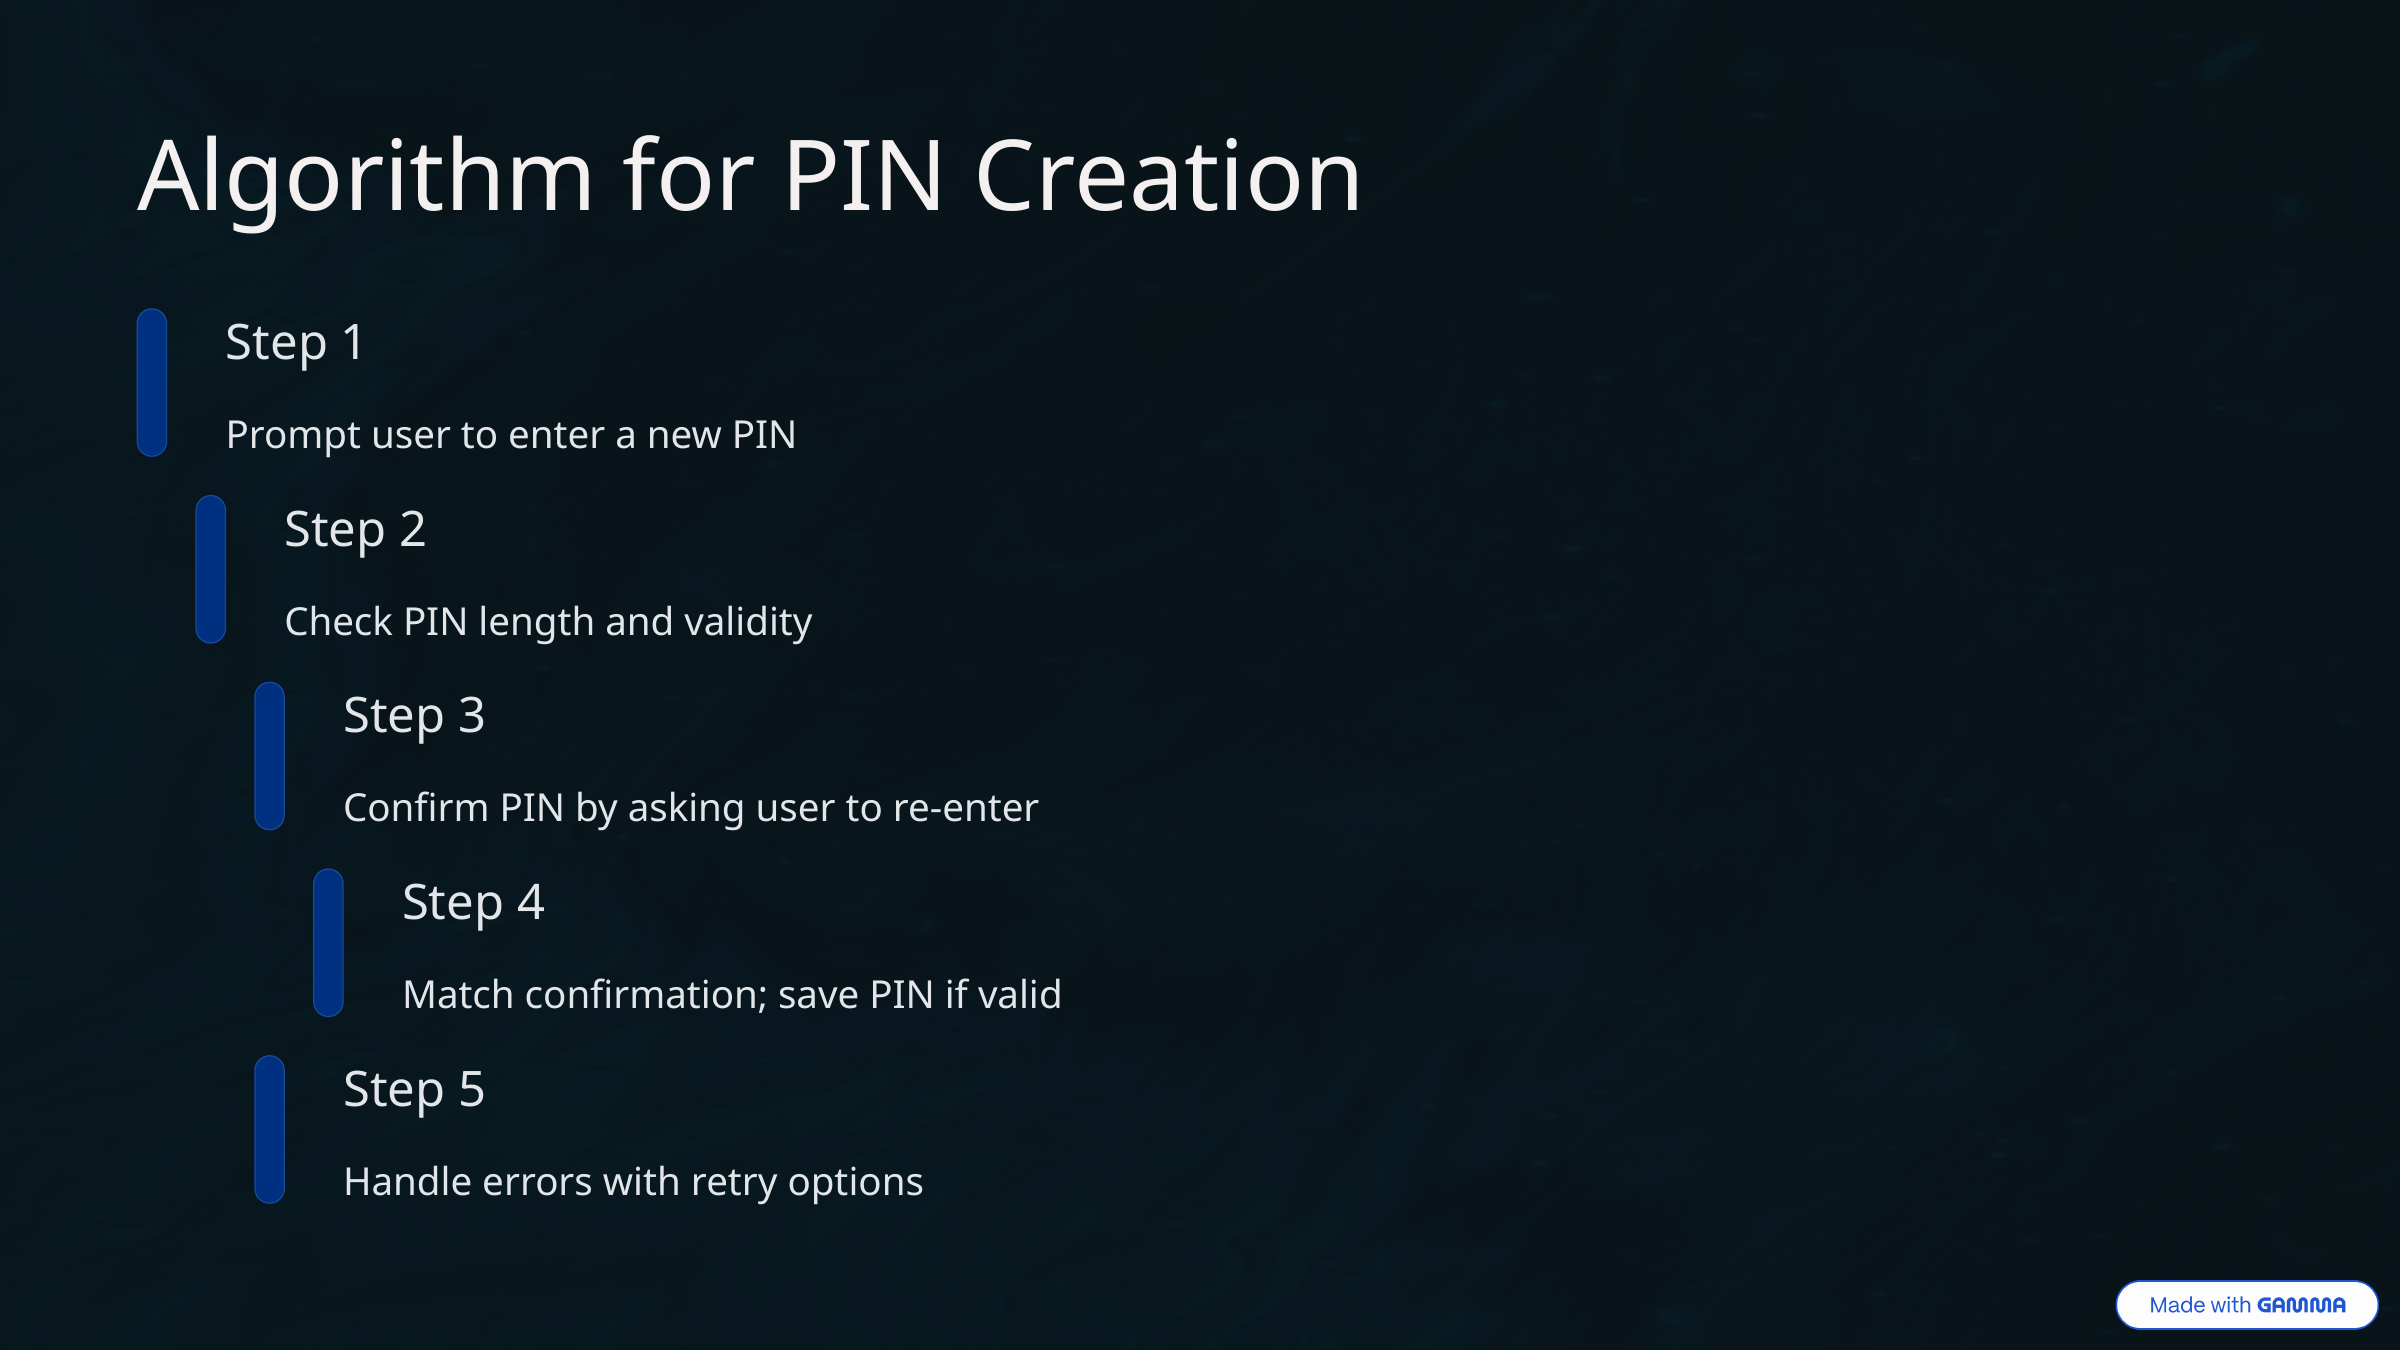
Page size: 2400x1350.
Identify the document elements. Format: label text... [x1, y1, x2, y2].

text_box Confirm PIN by asking user to re-enter [343, 767, 2263, 830]
text_box Handle errors with retry options [343, 1140, 2263, 1204]
text_box [137, 308, 167, 457]
text_box Step 1 [225, 308, 716, 371]
text_box Step 5 [343, 1055, 834, 1117]
text_box [313, 868, 344, 1017]
picture [2106, 1271, 2389, 1339]
text_box Step 4 [401, 869, 893, 931]
text_box Prompt user to enter a new PIN [225, 393, 2263, 457]
text_box [254, 682, 285, 830]
text_box Check PIN length and validity [284, 580, 2263, 643]
text_box Algorithm for PIN Creation [137, 107, 1407, 231]
text_box [254, 1055, 285, 1204]
text_box [196, 495, 226, 644]
text_box Step 2 [284, 495, 775, 557]
text_box Match confirmation; save PIN if valid [401, 953, 2263, 1017]
text_box Step 3 [343, 682, 834, 744]
